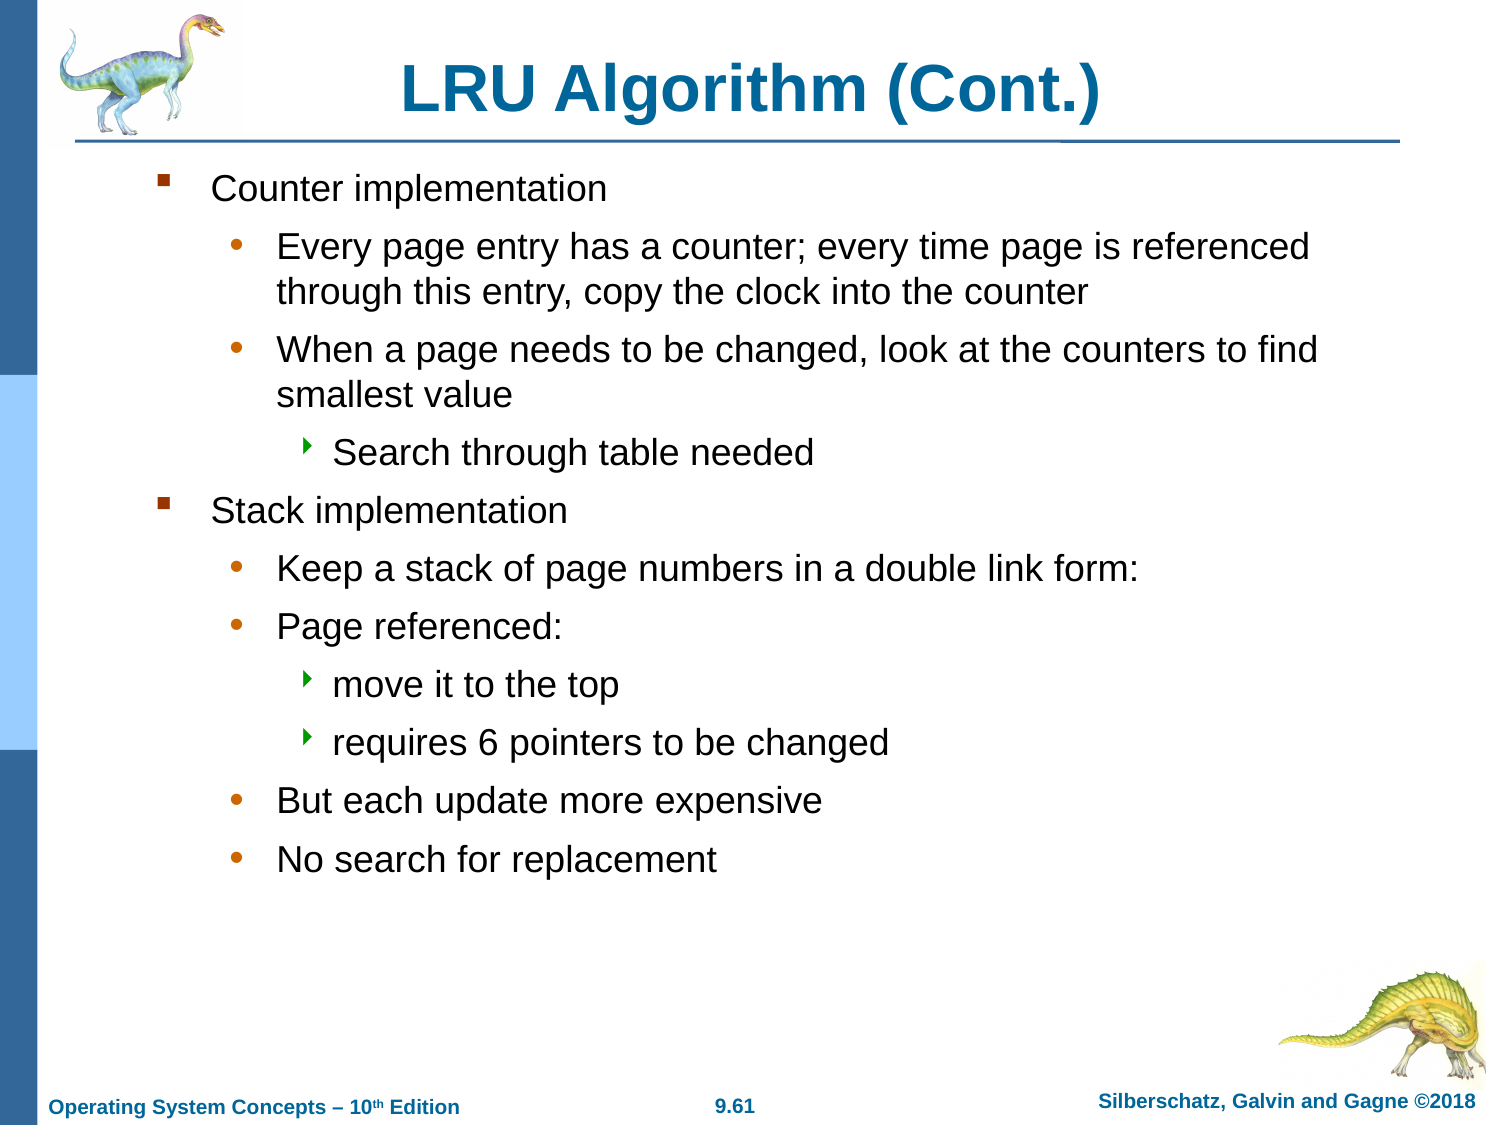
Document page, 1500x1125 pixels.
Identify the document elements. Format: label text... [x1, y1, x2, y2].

picture [46, 0, 243, 149]
title LRU Algorithm (Cont.) [76, 38, 1427, 133]
picture [1275, 959, 1486, 1090]
list Counter implementation Every page entry has a counter; every time page is referenced through this entry, copy the clock into the counter When a page needs to be changed, look at the counters to find smallest value Search through table needed Stack implementation Keep a stack of page numbers in a double link form: Page referenced: move it to the top requires 6 pointers to be changed But each update more expensive No search for replacement [139, 155, 1407, 1017]
